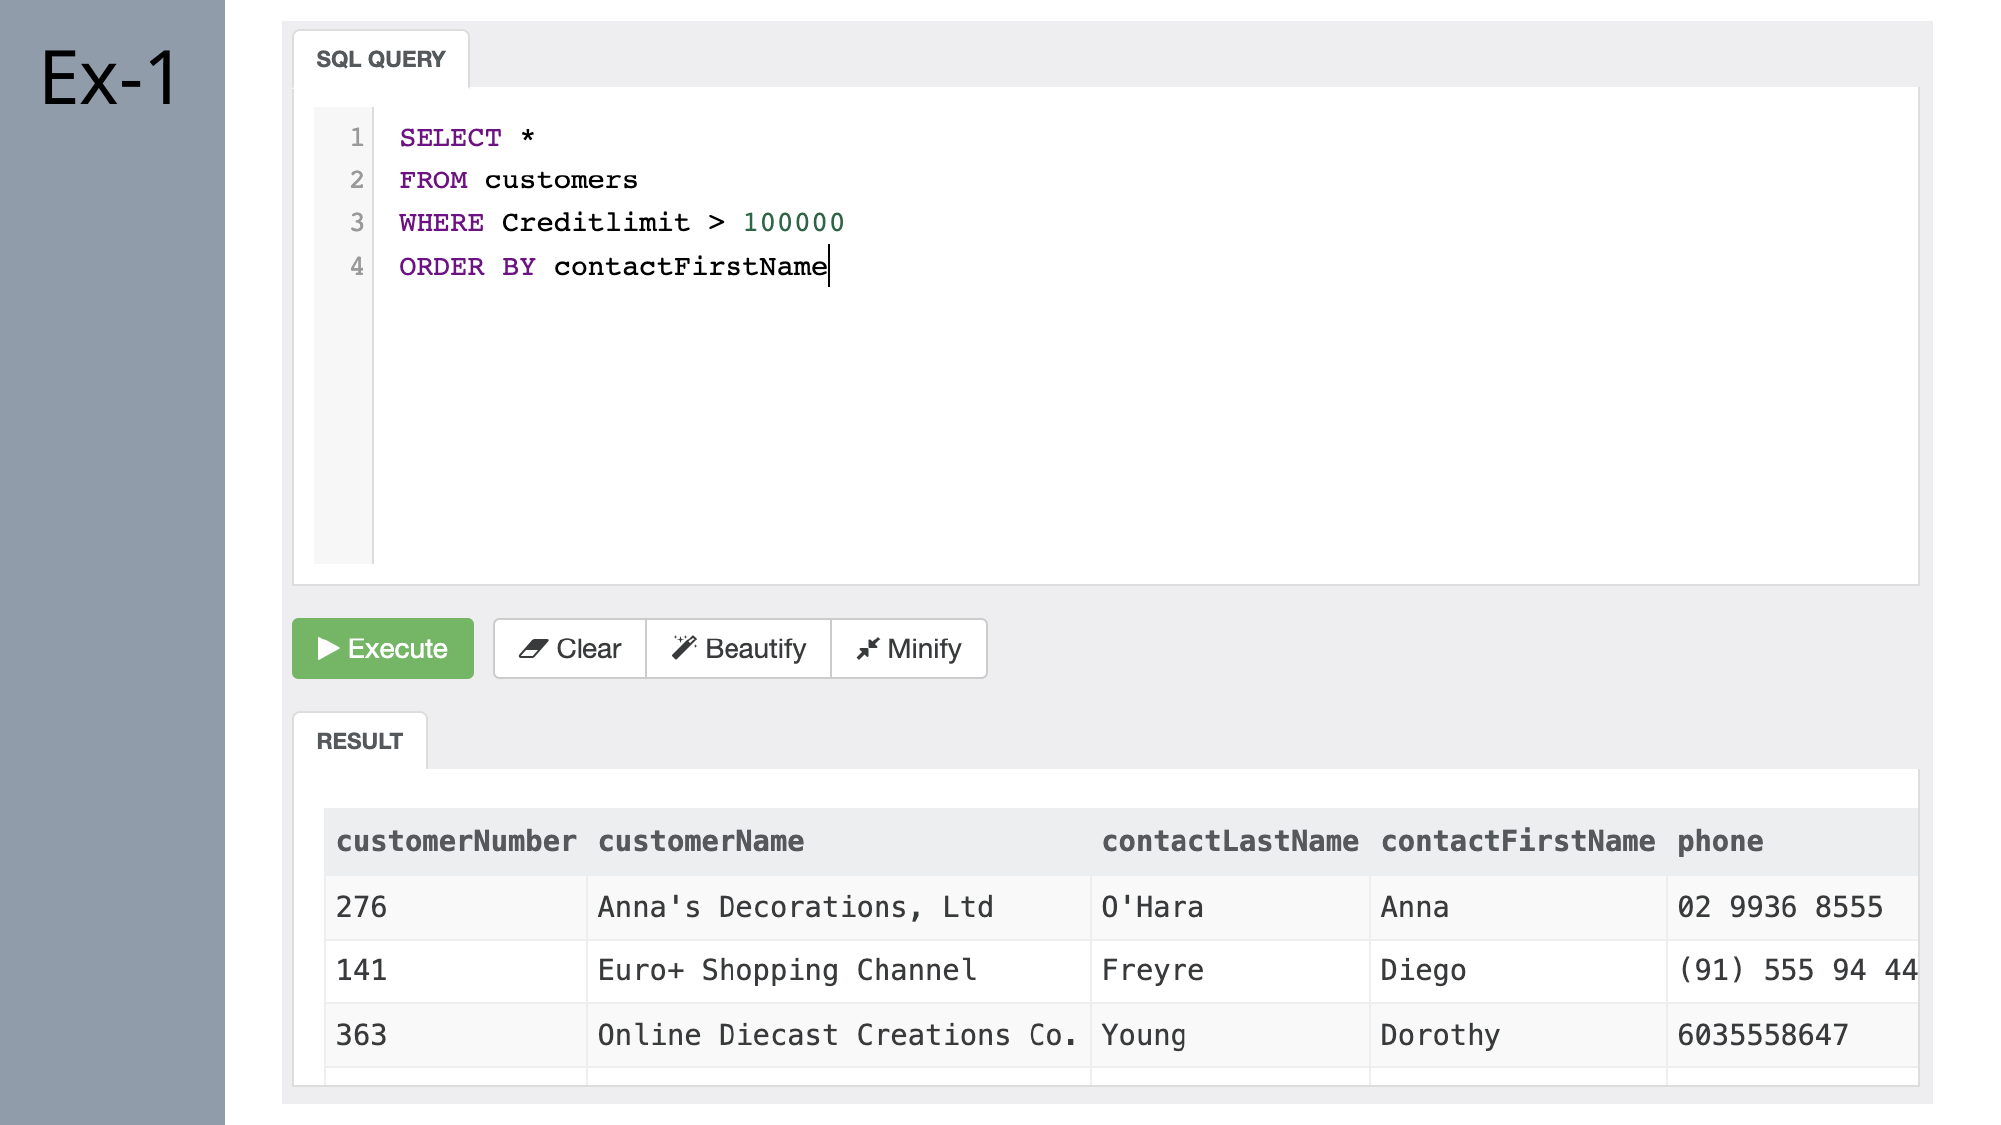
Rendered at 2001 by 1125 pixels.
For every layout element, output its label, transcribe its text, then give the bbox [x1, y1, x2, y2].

title Ex-1 [0, 0, 225, 150]
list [282, 21, 1933, 1104]
